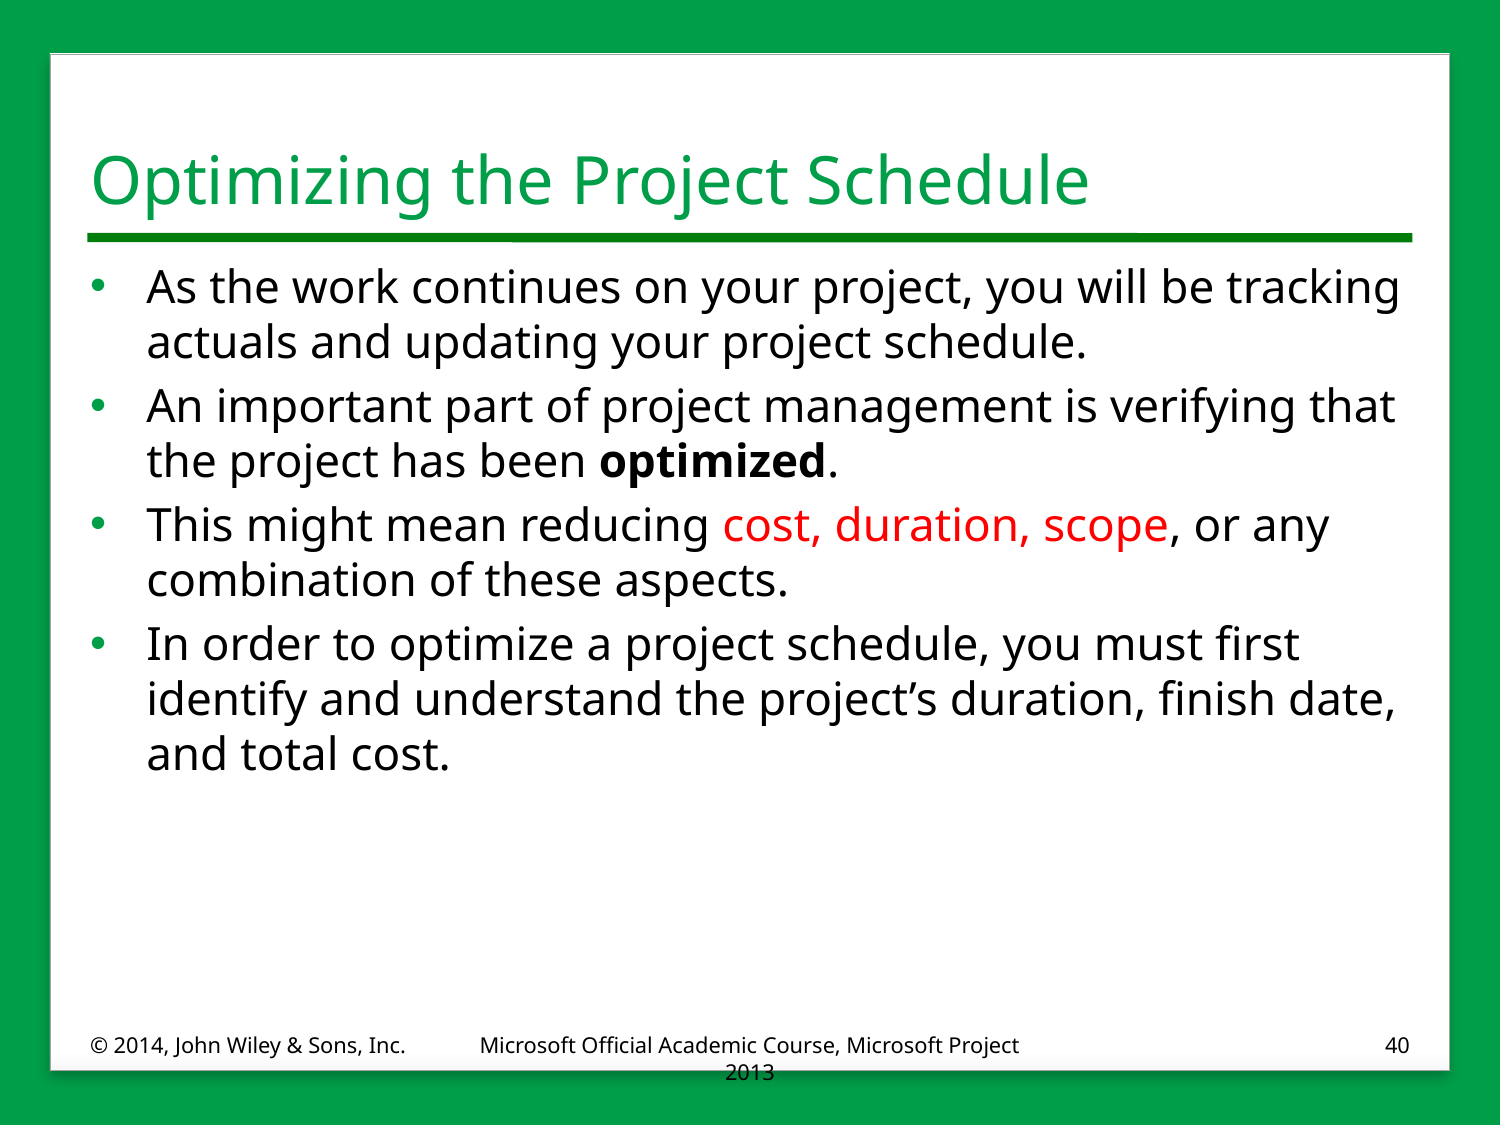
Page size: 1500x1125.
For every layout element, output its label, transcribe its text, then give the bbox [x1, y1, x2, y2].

footer Microsoft Official Academic Course, Microsoft Project 2013 [449, 1024, 1051, 1103]
title Optimizing the Project Schedule [74, 74, 1426, 226]
slide_number © 2014, John Wiley & Sons, Inc. [74, 1024, 426, 1103]
slide_number 40 [1074, 1024, 1426, 1103]
list As the work continues on your project, you will be tracking actuals and updating your project schedule. An important part of project management is verifying that the project has been optimized. This might mean reducing cost, duration, scope, or any combination of these aspects. In order to optimize a project schedule, you must first identify and understand the project’s duration, finish date, and total cost. [75, 249, 1425, 1063]
